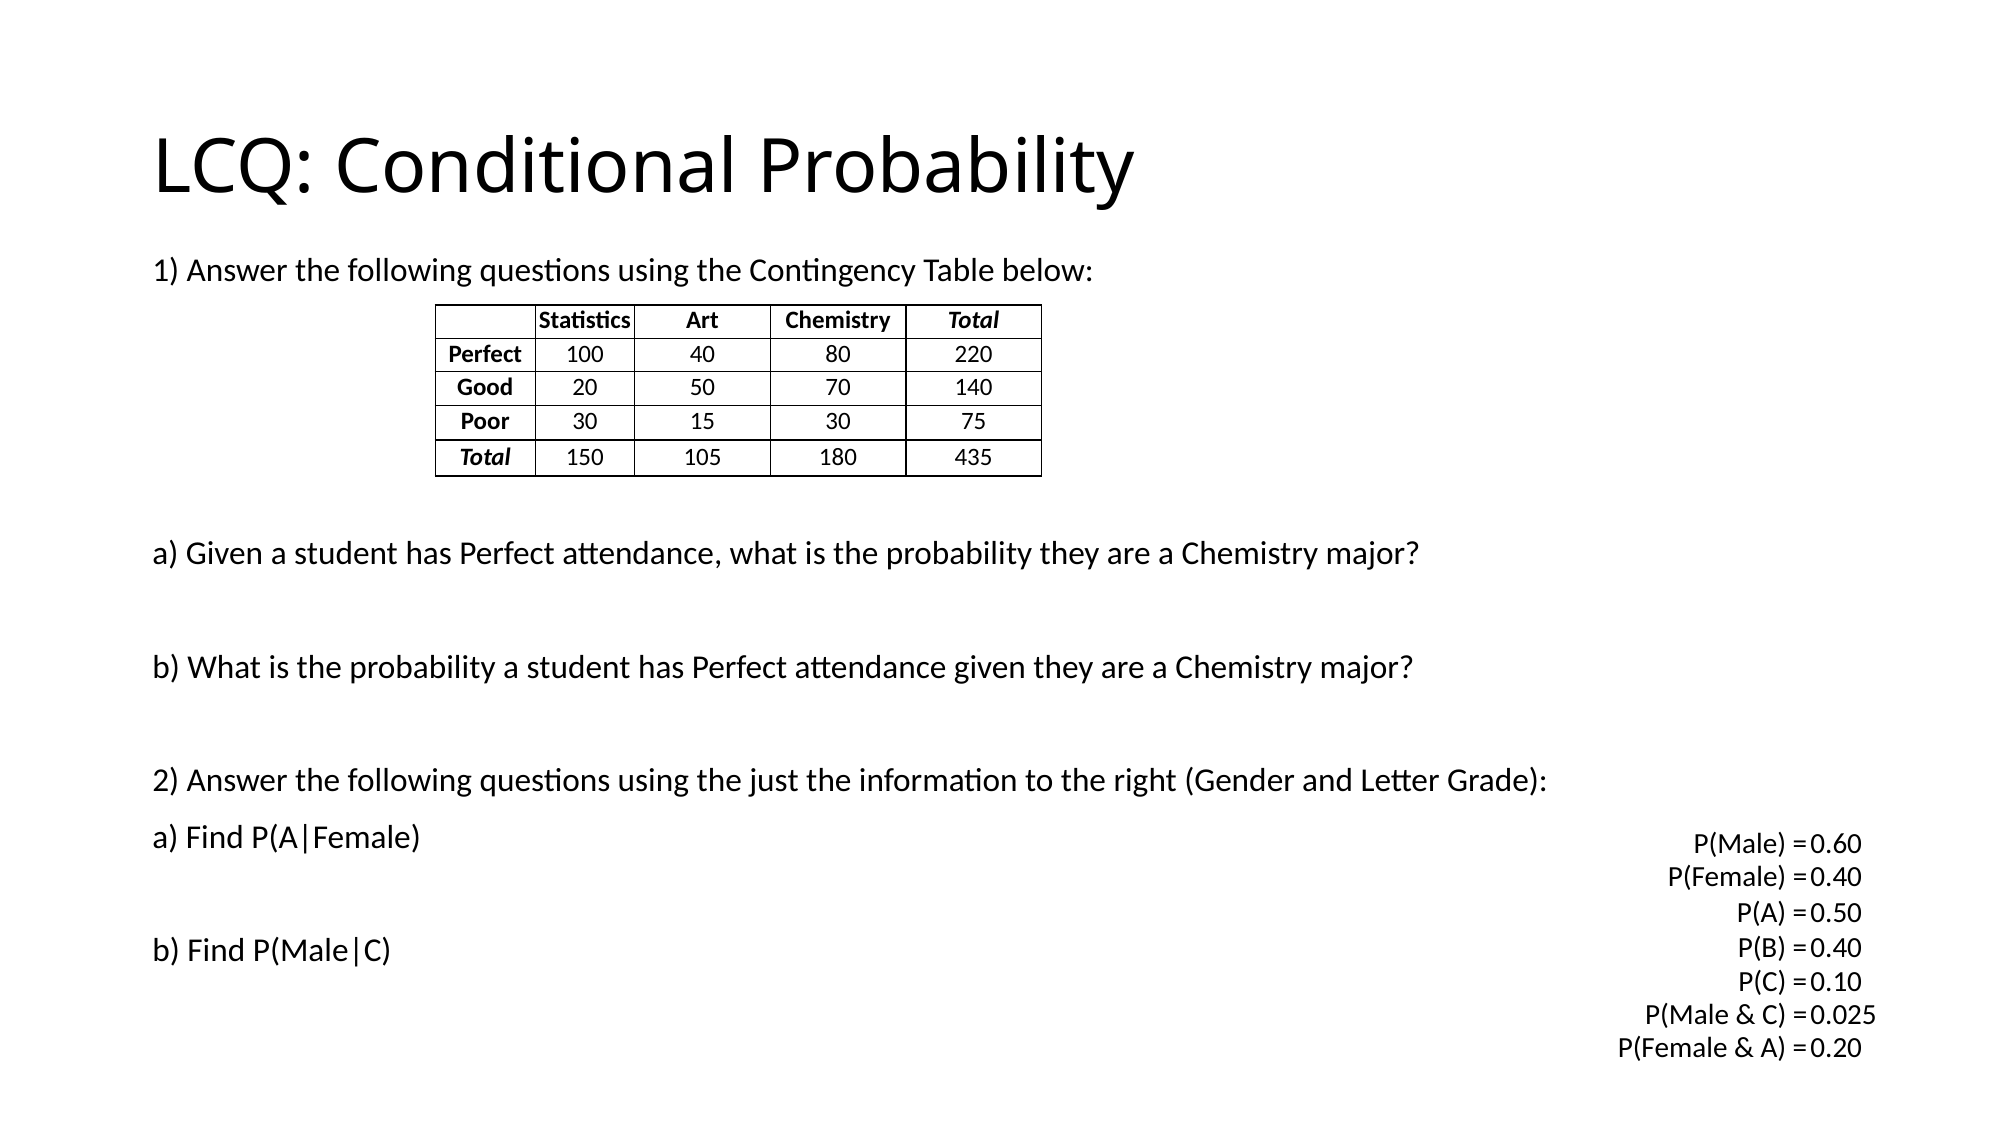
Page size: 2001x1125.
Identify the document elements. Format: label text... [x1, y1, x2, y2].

table_header P(Male) = [1523, 828, 1809, 861]
table_cell 70 [771, 372, 905, 405]
table_cell P(Male & C) = [1523, 998, 1809, 1032]
table_header Statistics [536, 306, 634, 338]
table_cell P(B) = [1523, 930, 1809, 965]
table_header Chemistry [771, 306, 905, 338]
table_header [436, 306, 535, 338]
table_cell P(C) = [1523, 965, 1809, 998]
table_cell 30 [536, 406, 634, 439]
table_cell P(Female & A) = [1523, 1032, 1809, 1065]
table_cell Perfect [436, 339, 535, 371]
table_cell 80 [771, 339, 905, 371]
table_cell 105 [635, 441, 770, 475]
table_cell Poor [436, 406, 535, 439]
table_cell 15 [635, 406, 770, 439]
table_cell 50 [635, 372, 770, 405]
table_header 0.60 [1809, 828, 1909, 861]
table_cell 140 [907, 372, 1041, 405]
table_cell Good [436, 372, 535, 405]
table_cell 0.20 [1809, 1032, 1909, 1065]
table_cell 220 [907, 339, 1041, 371]
title LCQ: Conditional Probability [137, 59, 1863, 245]
table_cell 75 [907, 406, 1041, 439]
table_cell 30 [771, 406, 905, 439]
table_cell 435 [907, 441, 1041, 475]
list 1) Answer the following questions using the Contingency Table below: a) Given a student has Perfect attendance, what is the probability they are a Chemistry major? b) What is the probability a student has Perfect attendance given they are a Chemistry major? 2) Answer the following questions using the just the information to the right (Gender and Letter Grade): a) Find P(A|Female) b) Find P(Male|C) [137, 245, 1863, 1125]
table_cell 20 [536, 372, 634, 405]
table_cell 40 [635, 339, 770, 371]
table_cell 0.40 [1809, 861, 1909, 894]
table_header Art [635, 306, 770, 338]
table_cell P(Female) = [1523, 861, 1809, 894]
table_cell 100 [536, 339, 634, 371]
table_cell 0.10 [1809, 965, 1909, 998]
table_cell 0.025 [1809, 998, 1909, 1032]
table_header Total [907, 306, 1041, 338]
table_cell P(A) = [1523, 894, 1809, 930]
table_cell Total [436, 441, 535, 475]
table_cell 180 [771, 441, 905, 475]
table_cell 0.50 [1809, 894, 1909, 930]
table_cell 0.40 [1809, 930, 1909, 965]
table_cell 150 [536, 441, 634, 475]
